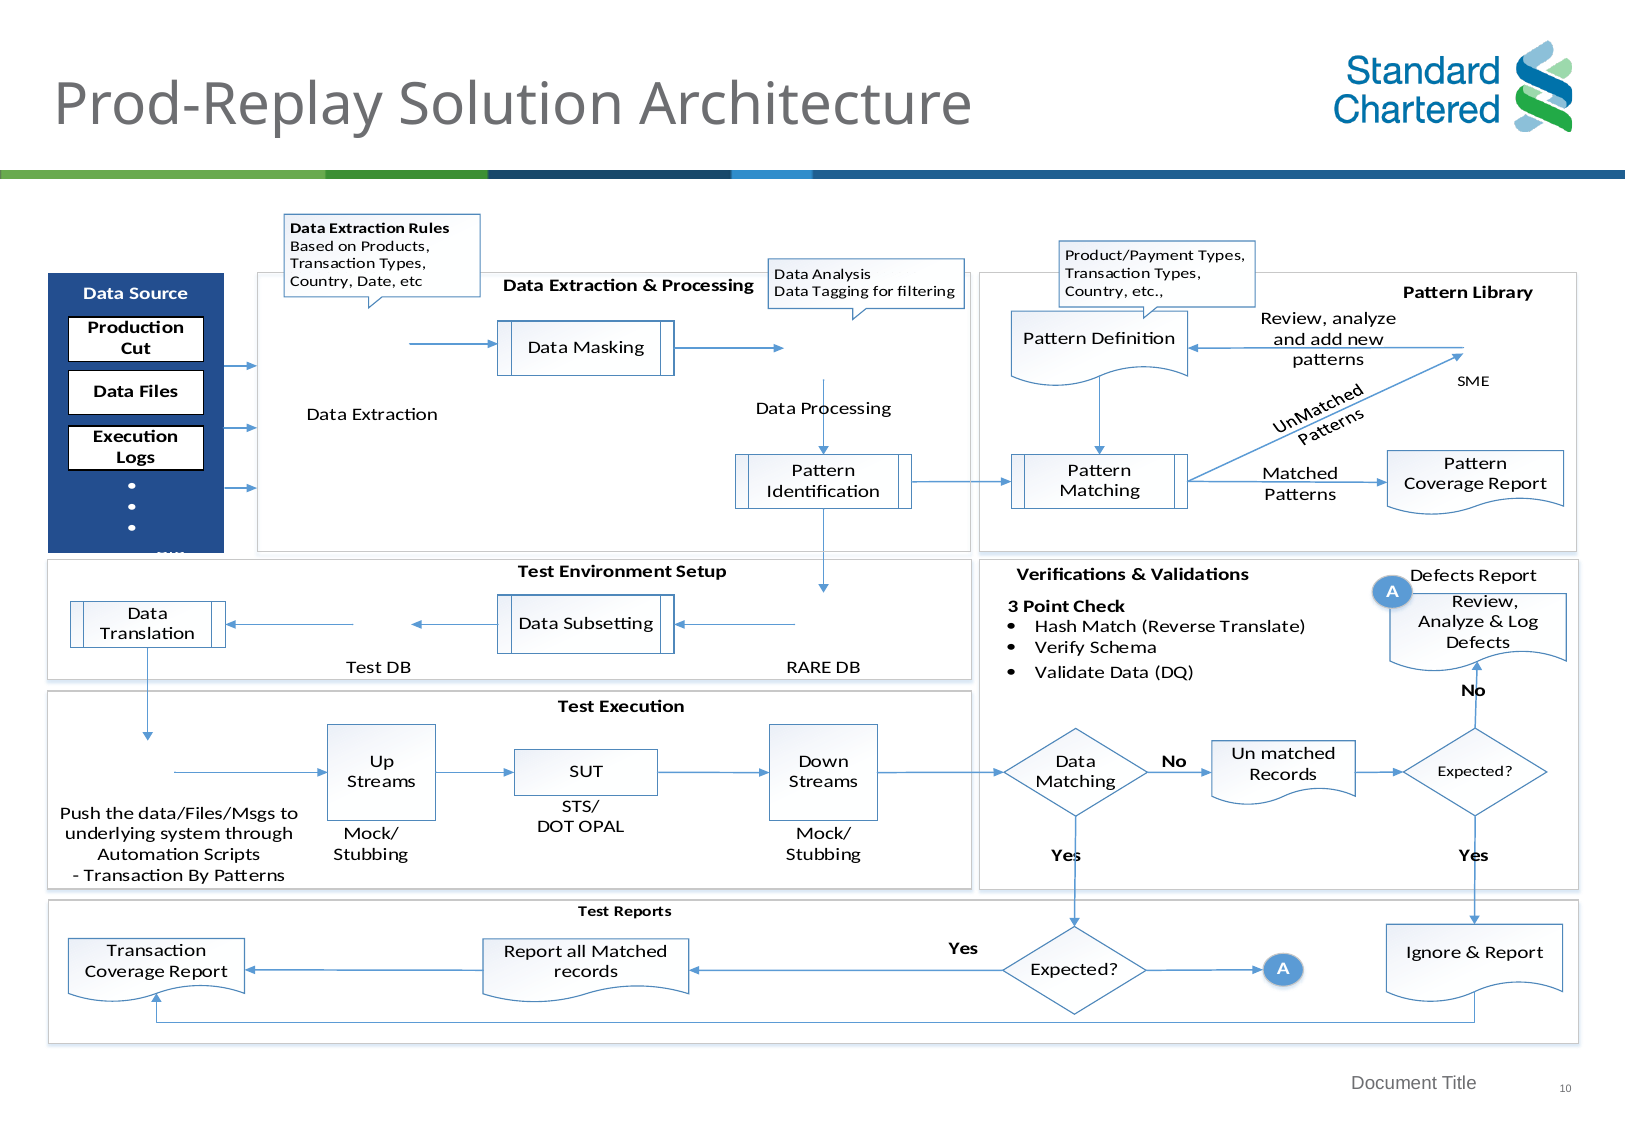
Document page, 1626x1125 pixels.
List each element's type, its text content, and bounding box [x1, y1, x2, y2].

picture [40, 212, 1584, 1050]
picture [0, 170, 1625, 179]
title Prod-Replay Solution Architecture [53, 21, 1573, 138]
